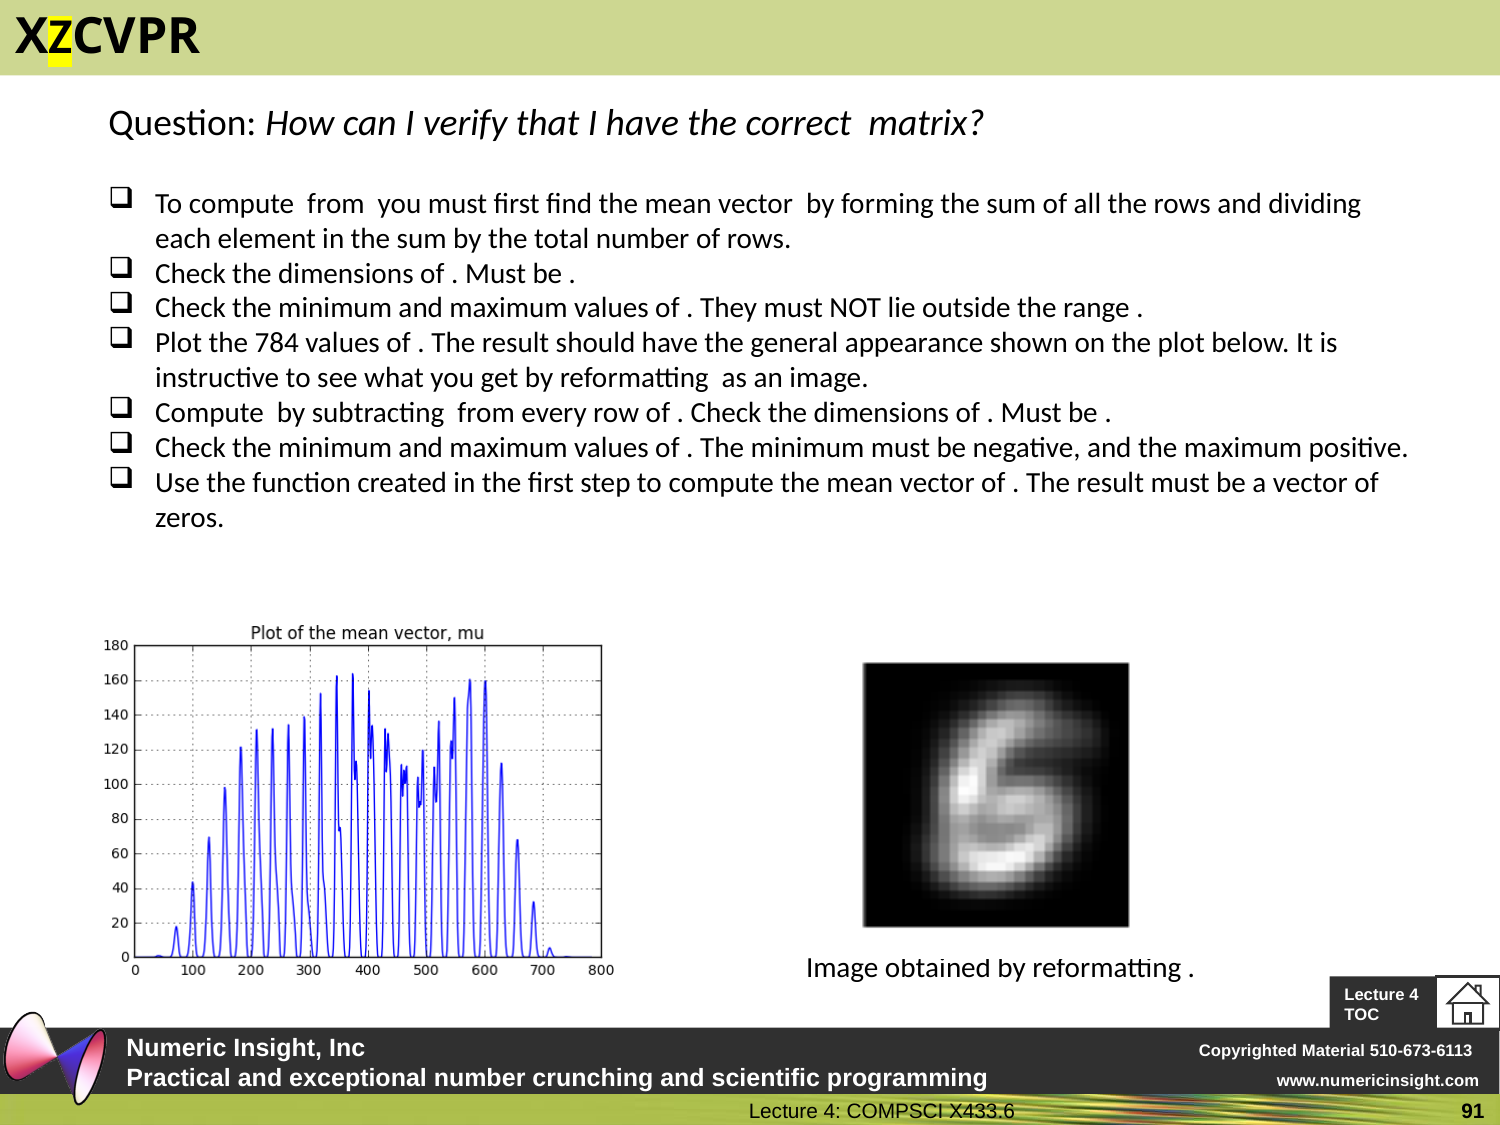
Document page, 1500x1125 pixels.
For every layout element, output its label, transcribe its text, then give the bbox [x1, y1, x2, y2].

title XZCVPR [0, 0, 1500, 76]
picture [846, 647, 1155, 959]
picture [93, 615, 630, 991]
picture [0, 1007, 1500, 1125]
